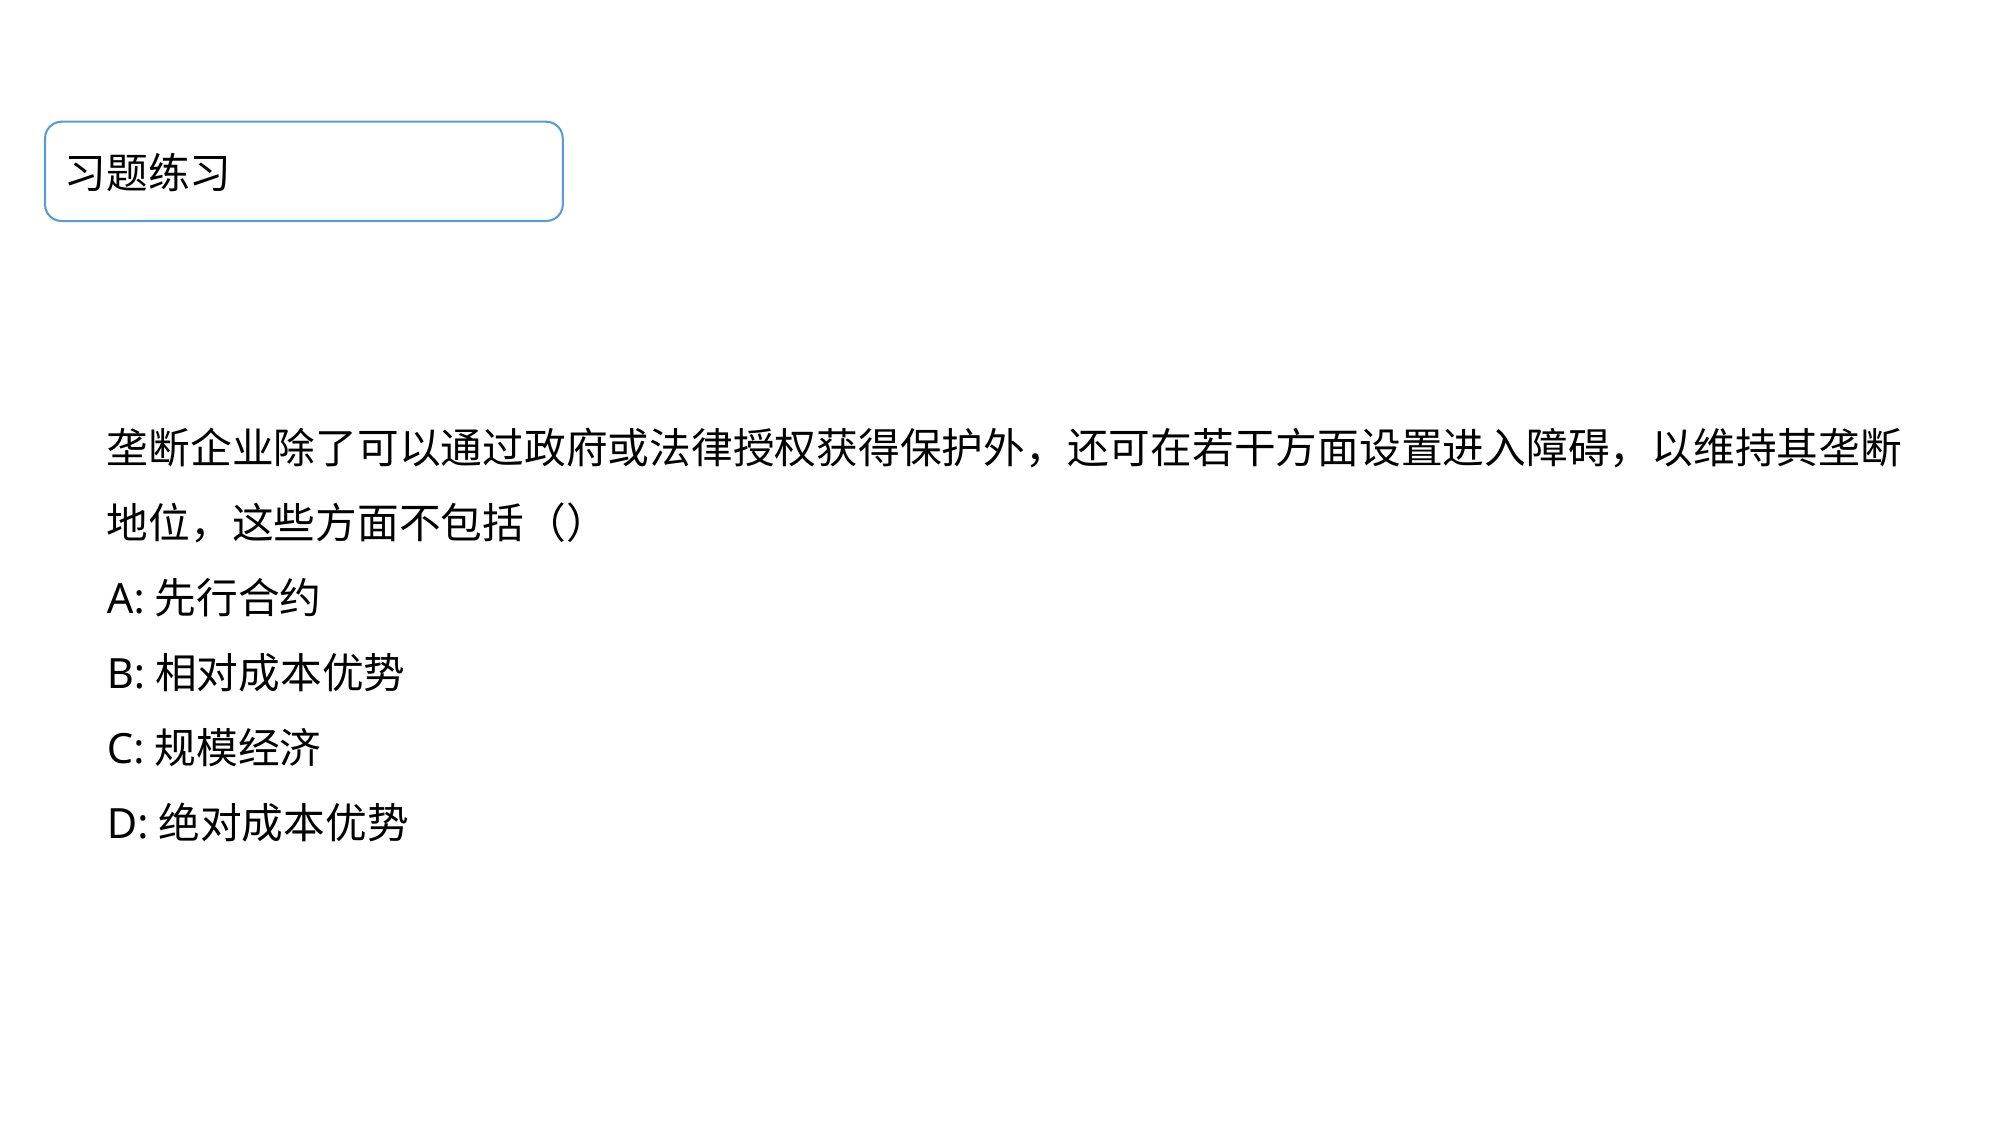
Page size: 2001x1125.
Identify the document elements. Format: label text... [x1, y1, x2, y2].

text_box 习题练习 [43, 120, 564, 223]
text_box 垄断企业除了可以通过政府或法律授权获得保护外，还可在若干方面设置进入障碍，以维持其垄断地位，这些方面不包括（） A:先行合约 B:相对成本优势 C:规模经济 D:绝对成本优势 [92, 389, 1931, 855]
